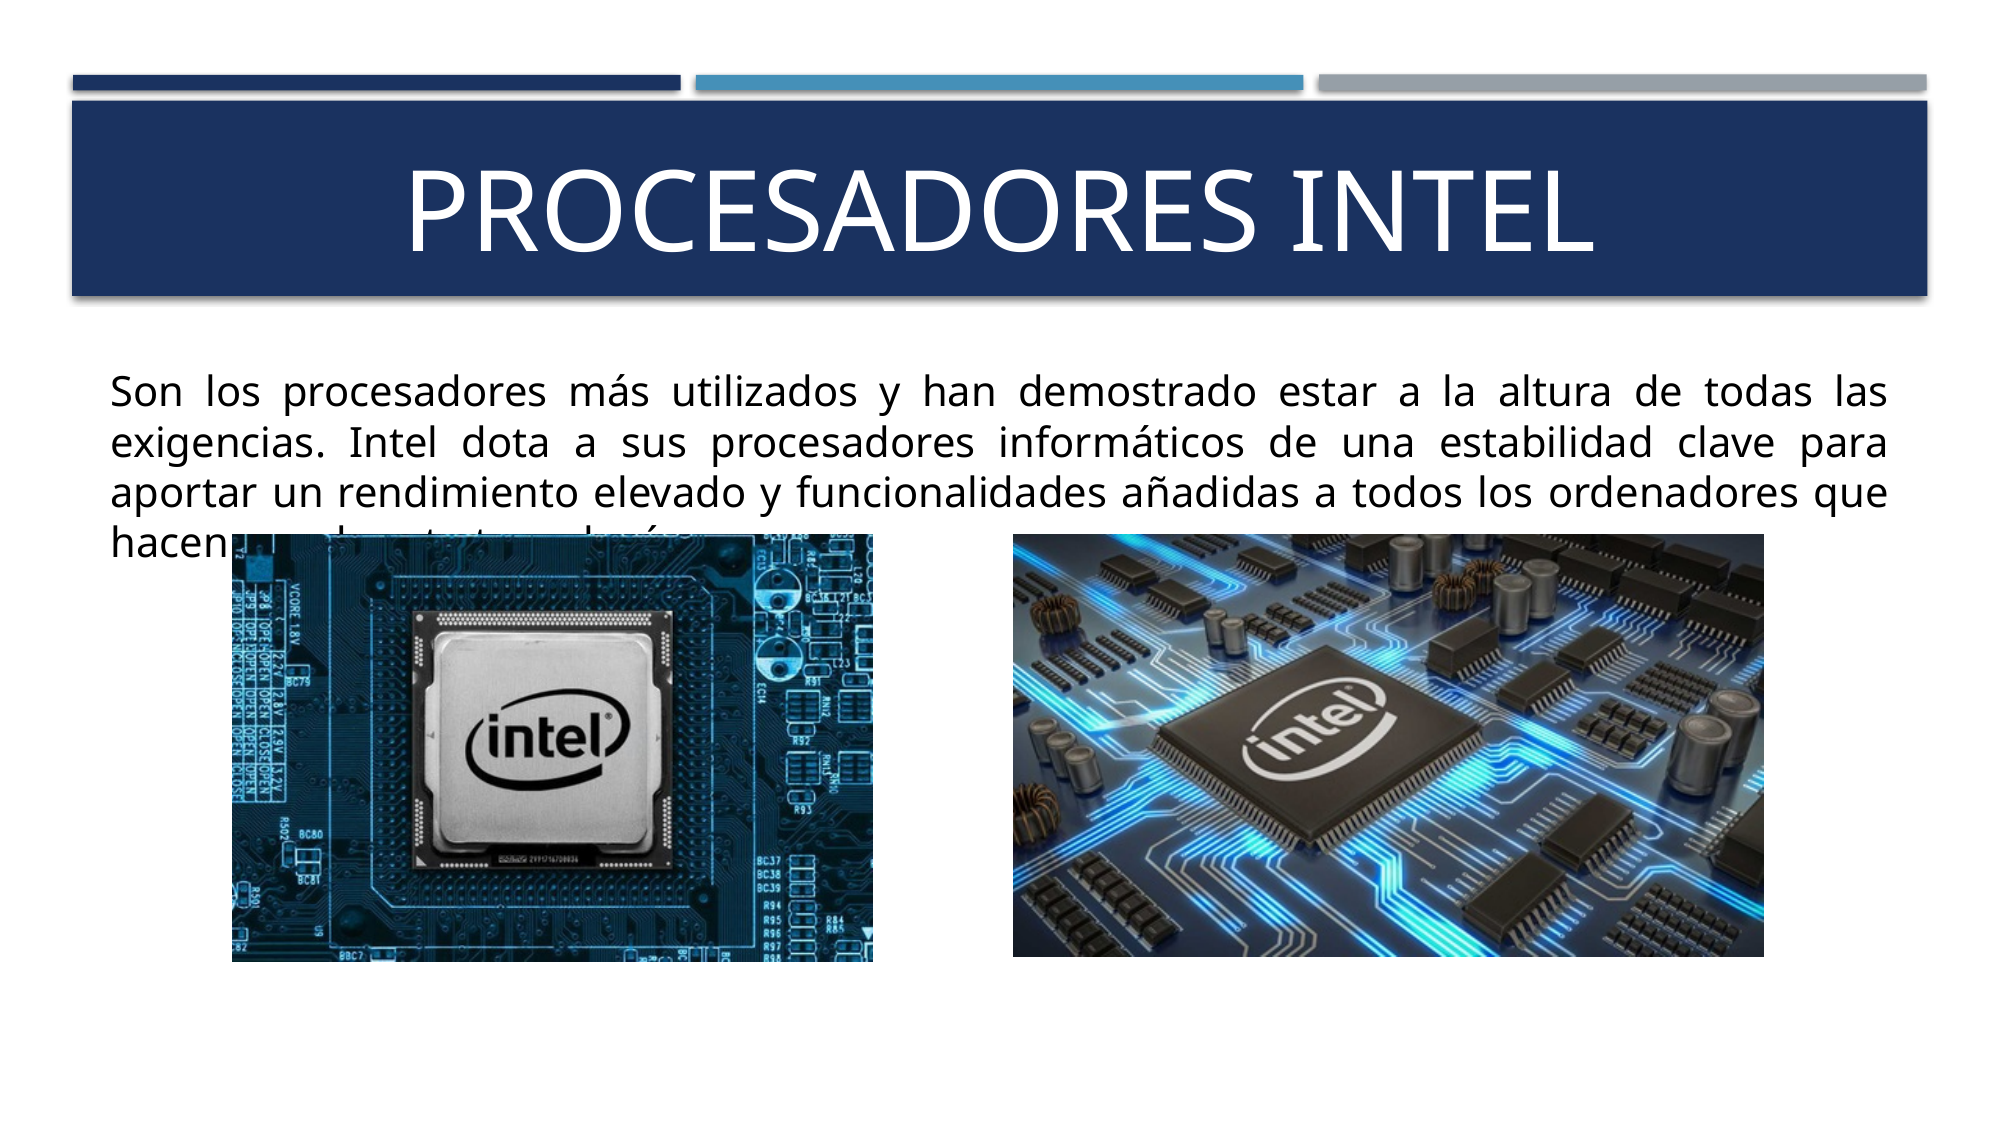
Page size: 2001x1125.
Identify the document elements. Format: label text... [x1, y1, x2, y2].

picture [232, 534, 874, 962]
title Procesadores Intel [95, 115, 1905, 282]
picture [1013, 534, 1765, 958]
list Son los procesadores más utilizados y han demostrado estar a la altura de todas las exigencias. Intel dota a sus procesadores informáticos de una estabilidad clave para aportar un rendimiento elevado y funcionalidades añadidas a todos los ordenadores que hacen uso de esta tecnología. [95, 357, 1905, 962]
